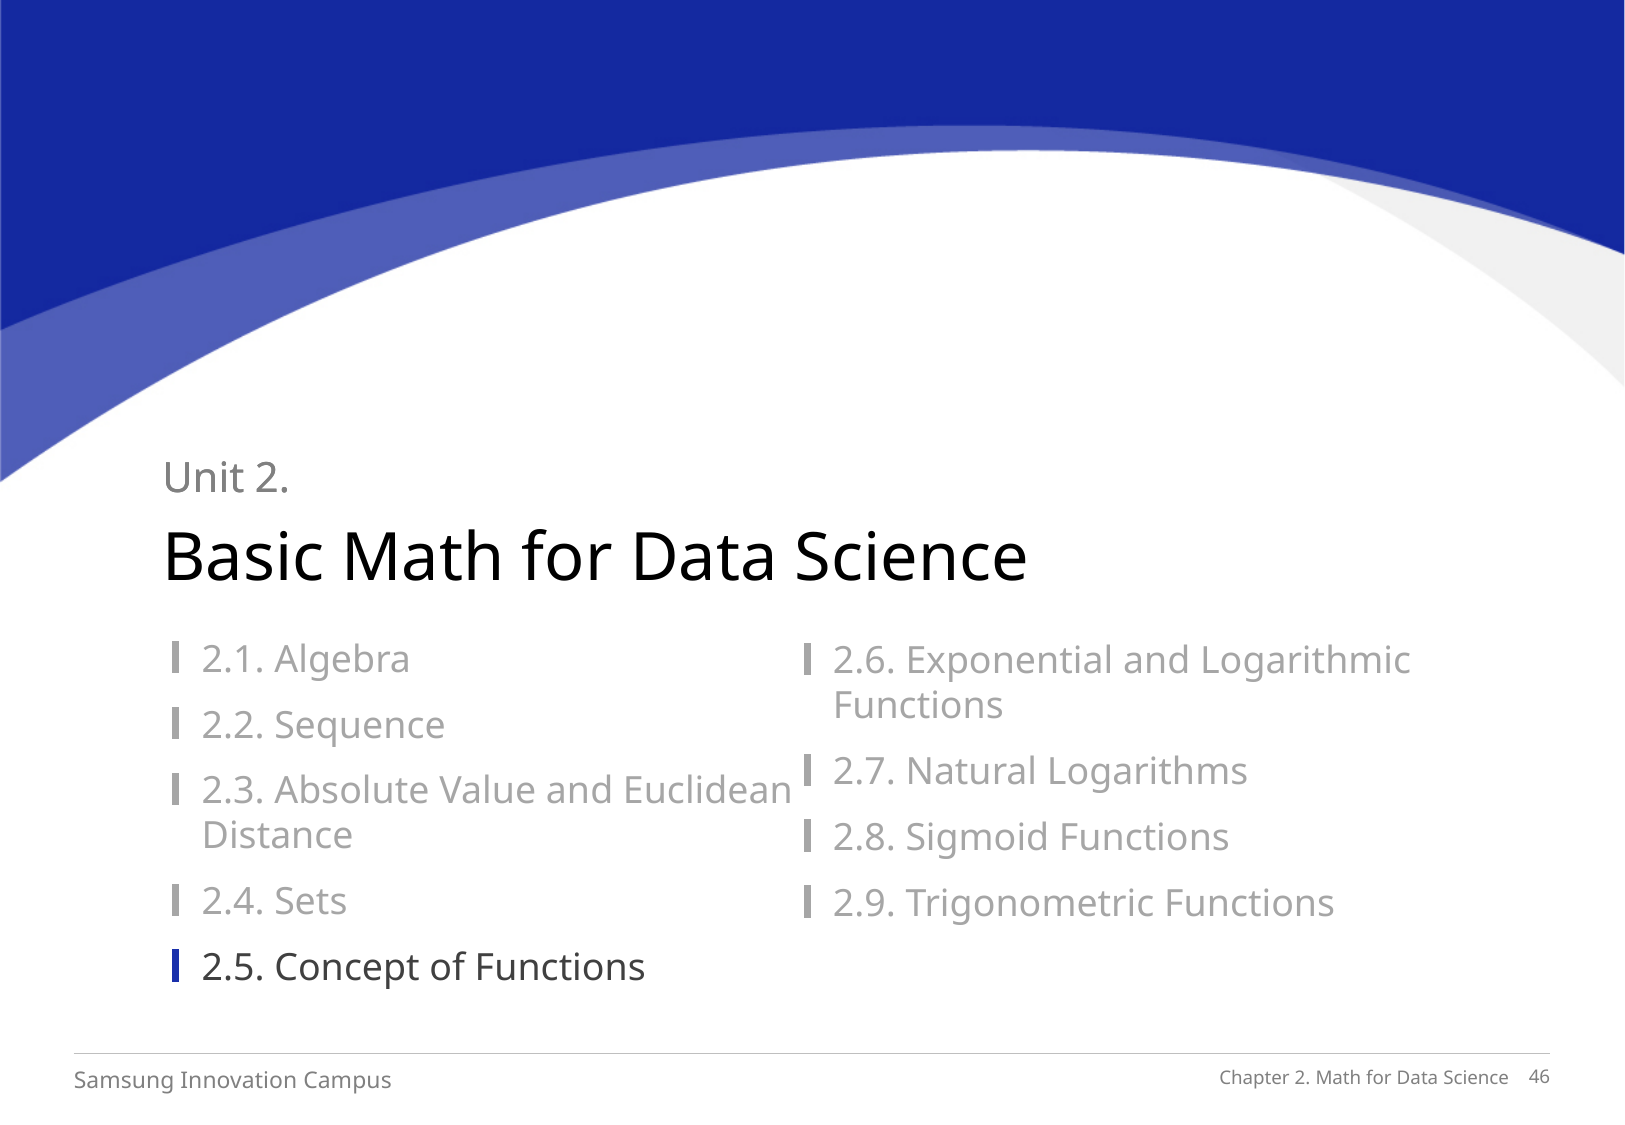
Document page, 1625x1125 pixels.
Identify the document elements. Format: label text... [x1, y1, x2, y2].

text_box Basic Math for Data Science [161, 513, 1625, 595]
picture [0, 0, 1625, 1125]
text_box Unit 2. [161, 450, 1062, 502]
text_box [172, 634, 1456, 992]
